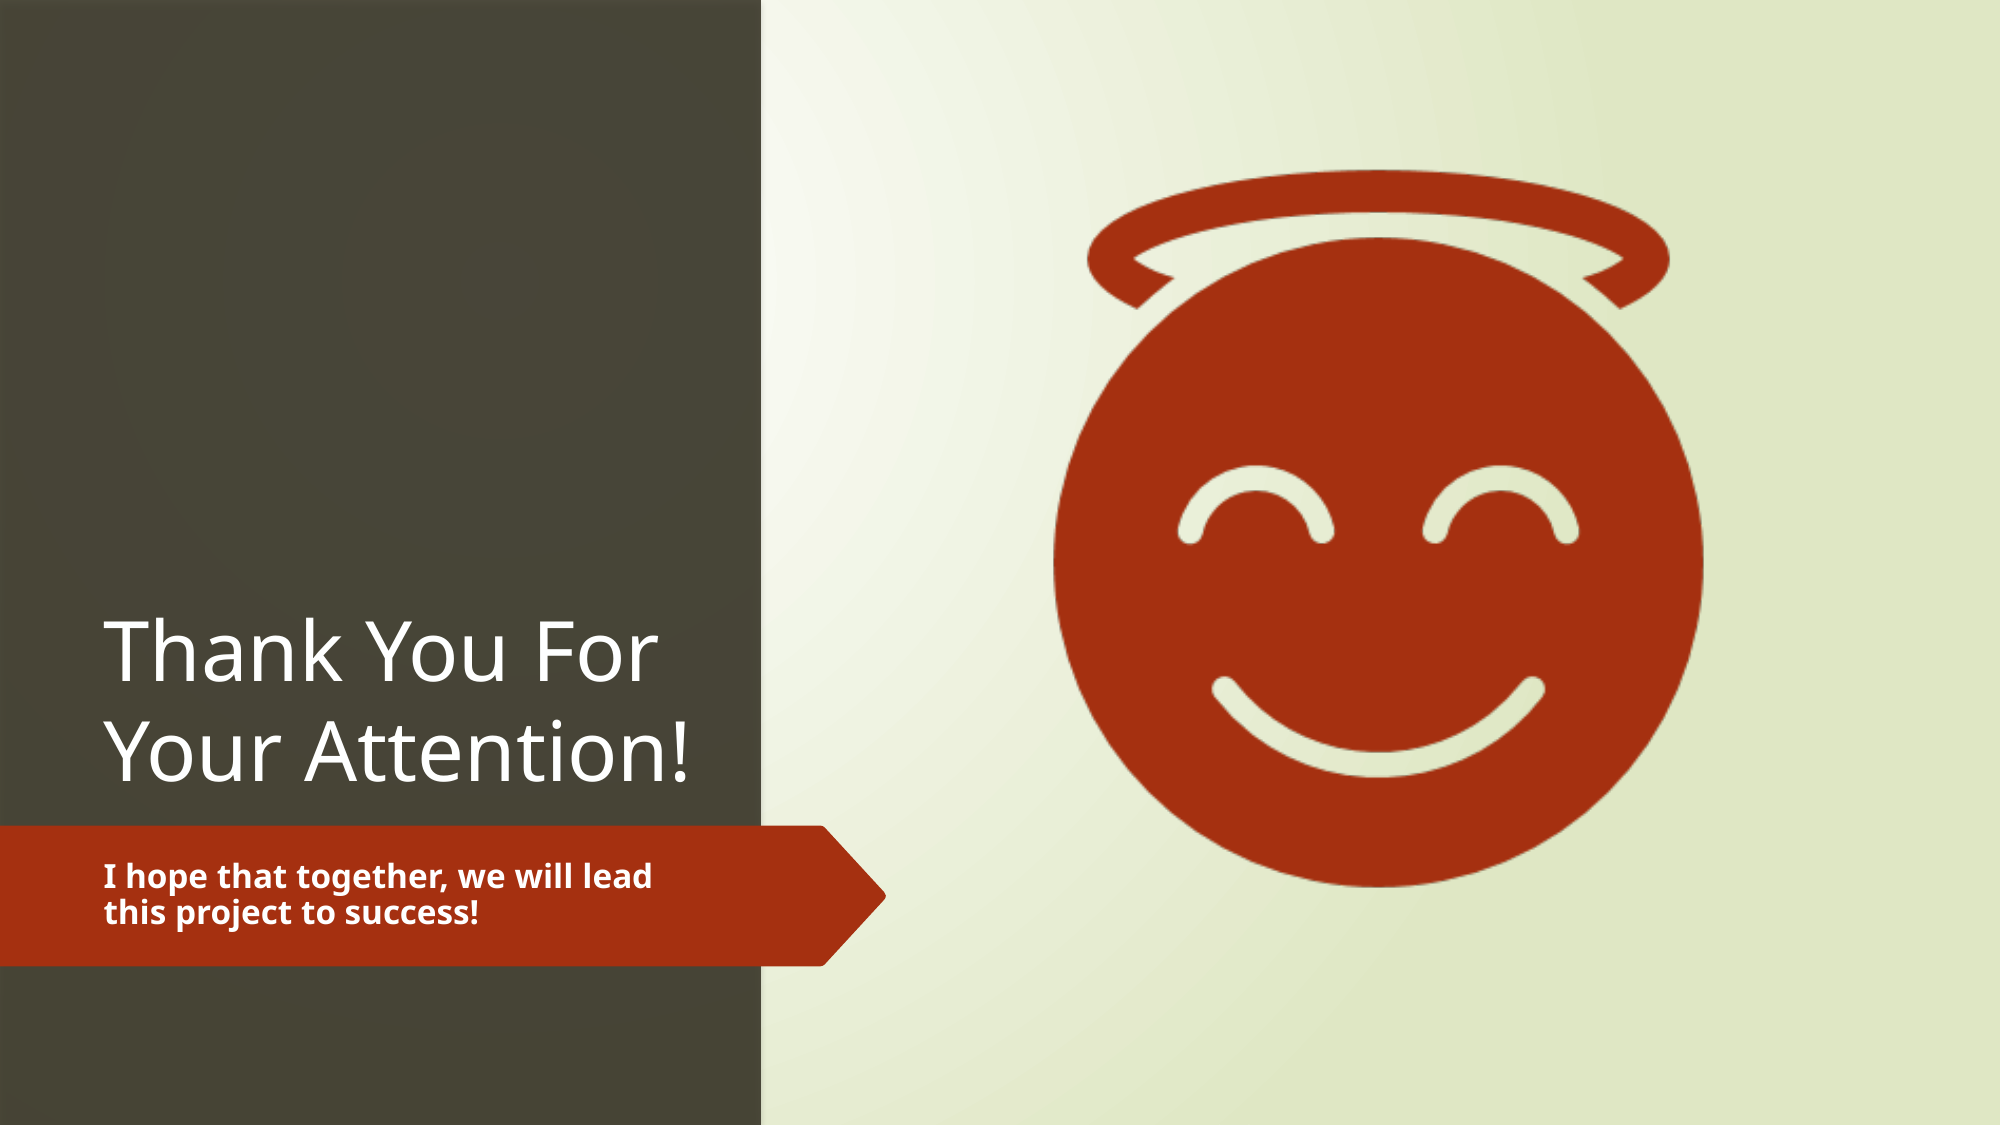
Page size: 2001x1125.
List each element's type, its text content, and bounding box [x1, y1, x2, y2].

text_box [0, 0, 762, 825]
text_box [762, 0, 2000, 1125]
subtitle I hope that together, we will lead this project to success! [88, 851, 709, 941]
text_box [0, 825, 886, 967]
picture [974, 158, 1784, 968]
text_box [0, 967, 762, 1125]
title Thank You For Your Attention! [88, 158, 709, 806]
